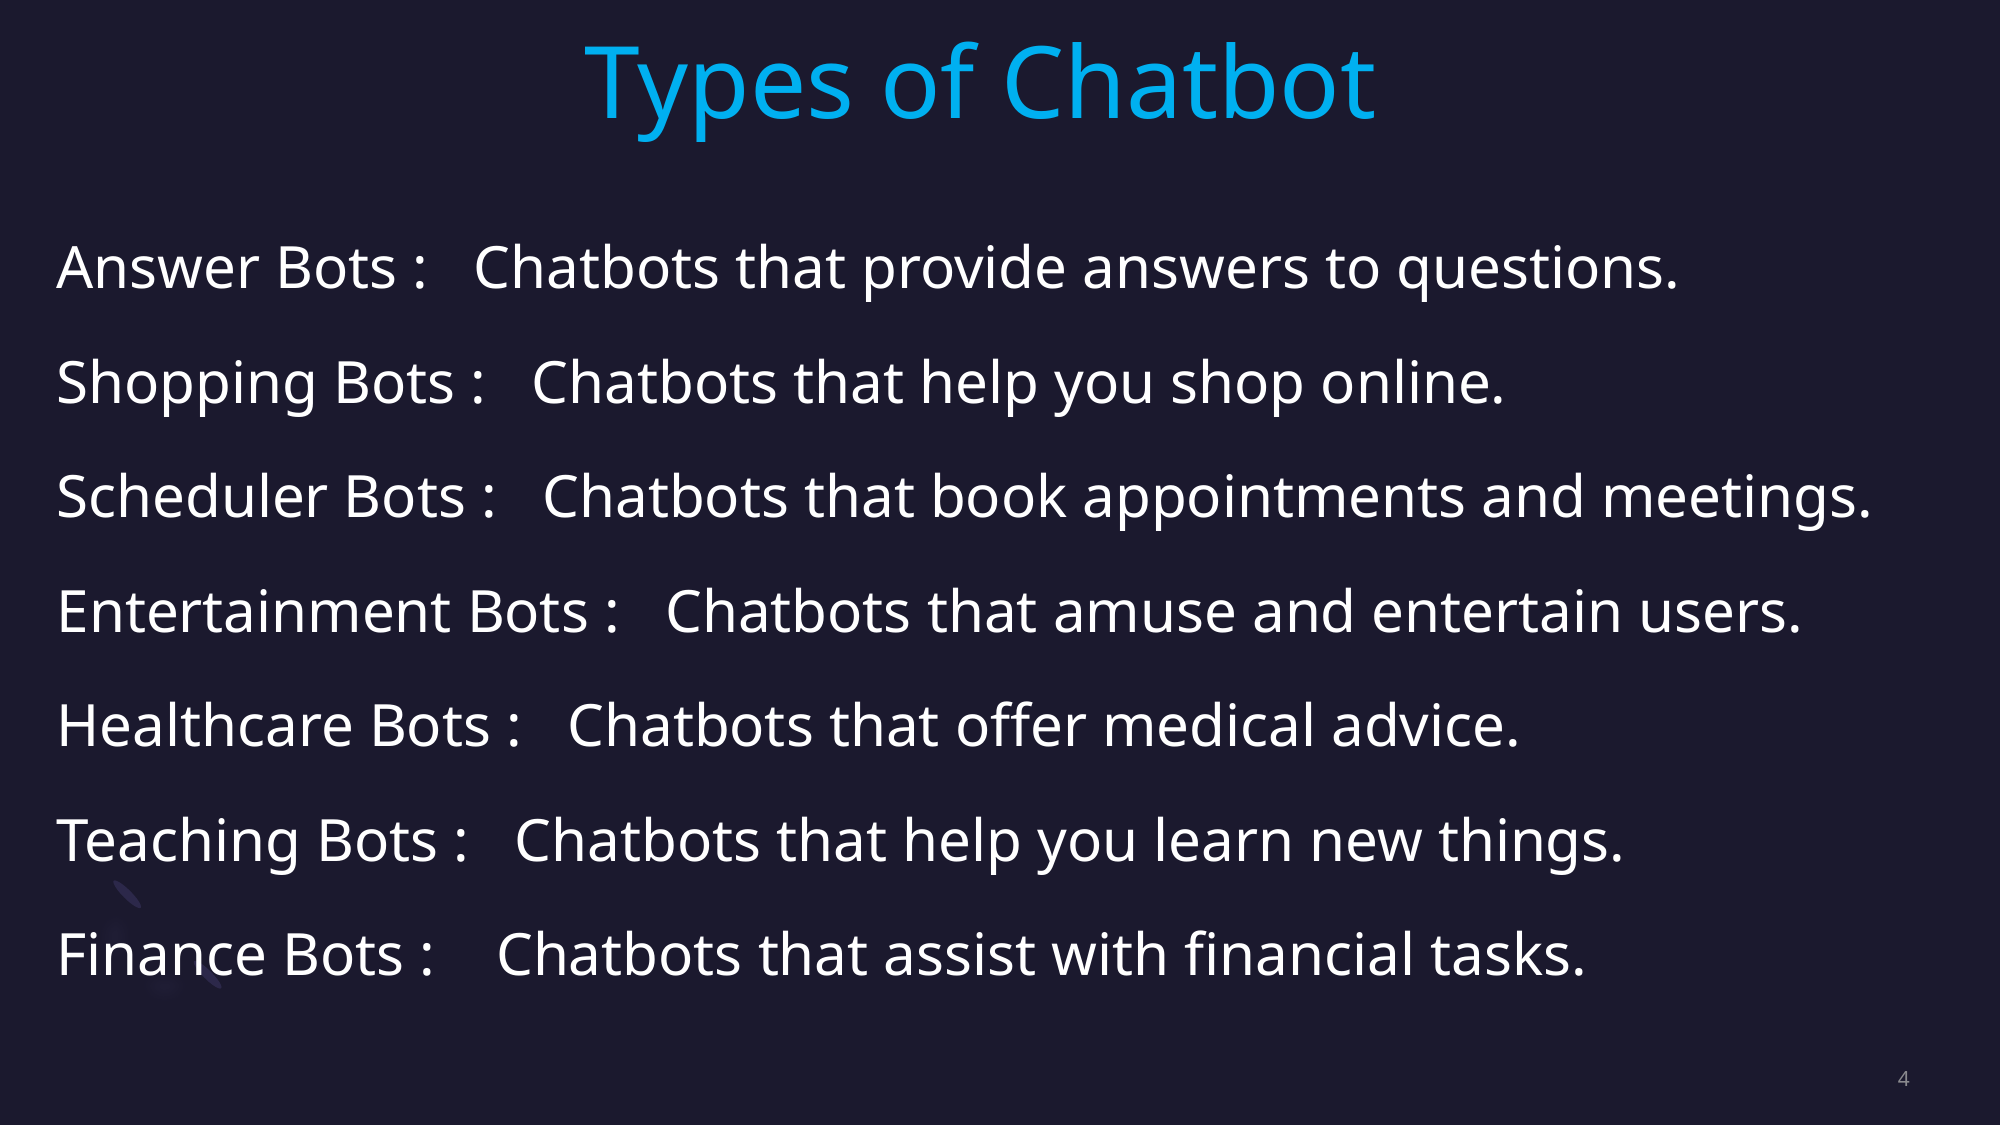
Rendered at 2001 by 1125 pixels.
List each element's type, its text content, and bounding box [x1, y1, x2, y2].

title Types of Chatbot [90, 32, 1910, 161]
slide_number 4 [1632, 1067, 1910, 1093]
list Answer Bots : Chatbots that provide answers to questions. Shopping Bots : Chatbots that help you shop online. Scheduler Bots : Chatbots that book appointments and meetings. Entertainment Bots : Chatbots that amuse and entertain users. Healthcare Bots : Chatbots that offer medical advice. Teaching Bots : Chatbots that help you learn new things. Finance Bots : Chatbots that assist with financial tasks. [56, 223, 1910, 1093]
